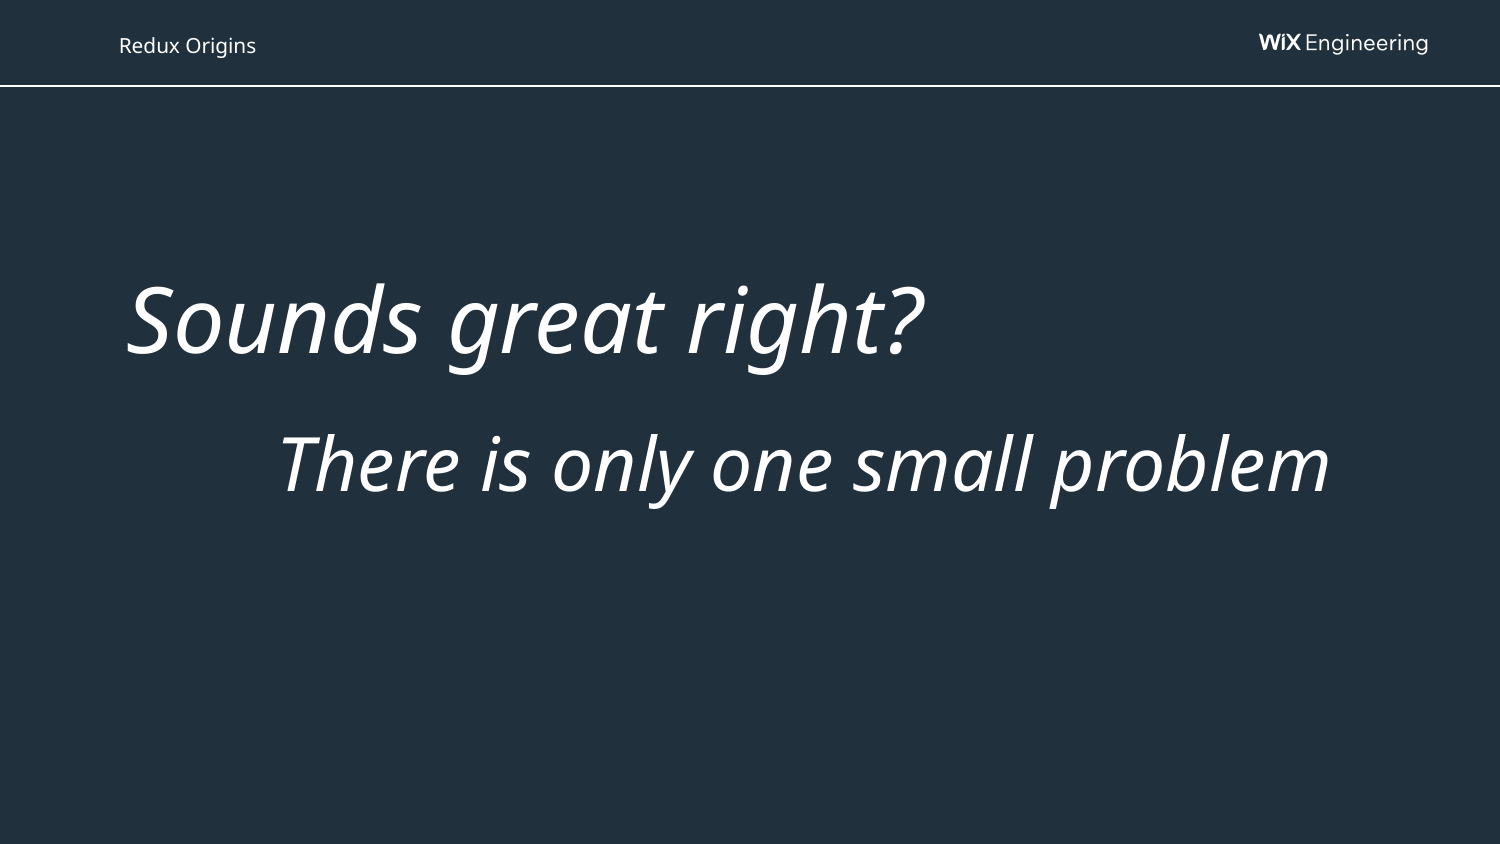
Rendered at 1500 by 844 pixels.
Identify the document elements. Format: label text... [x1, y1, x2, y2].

text_box Sounds great right? There is only one small problem [111, 246, 1427, 522]
picture [1220, 8, 1468, 79]
